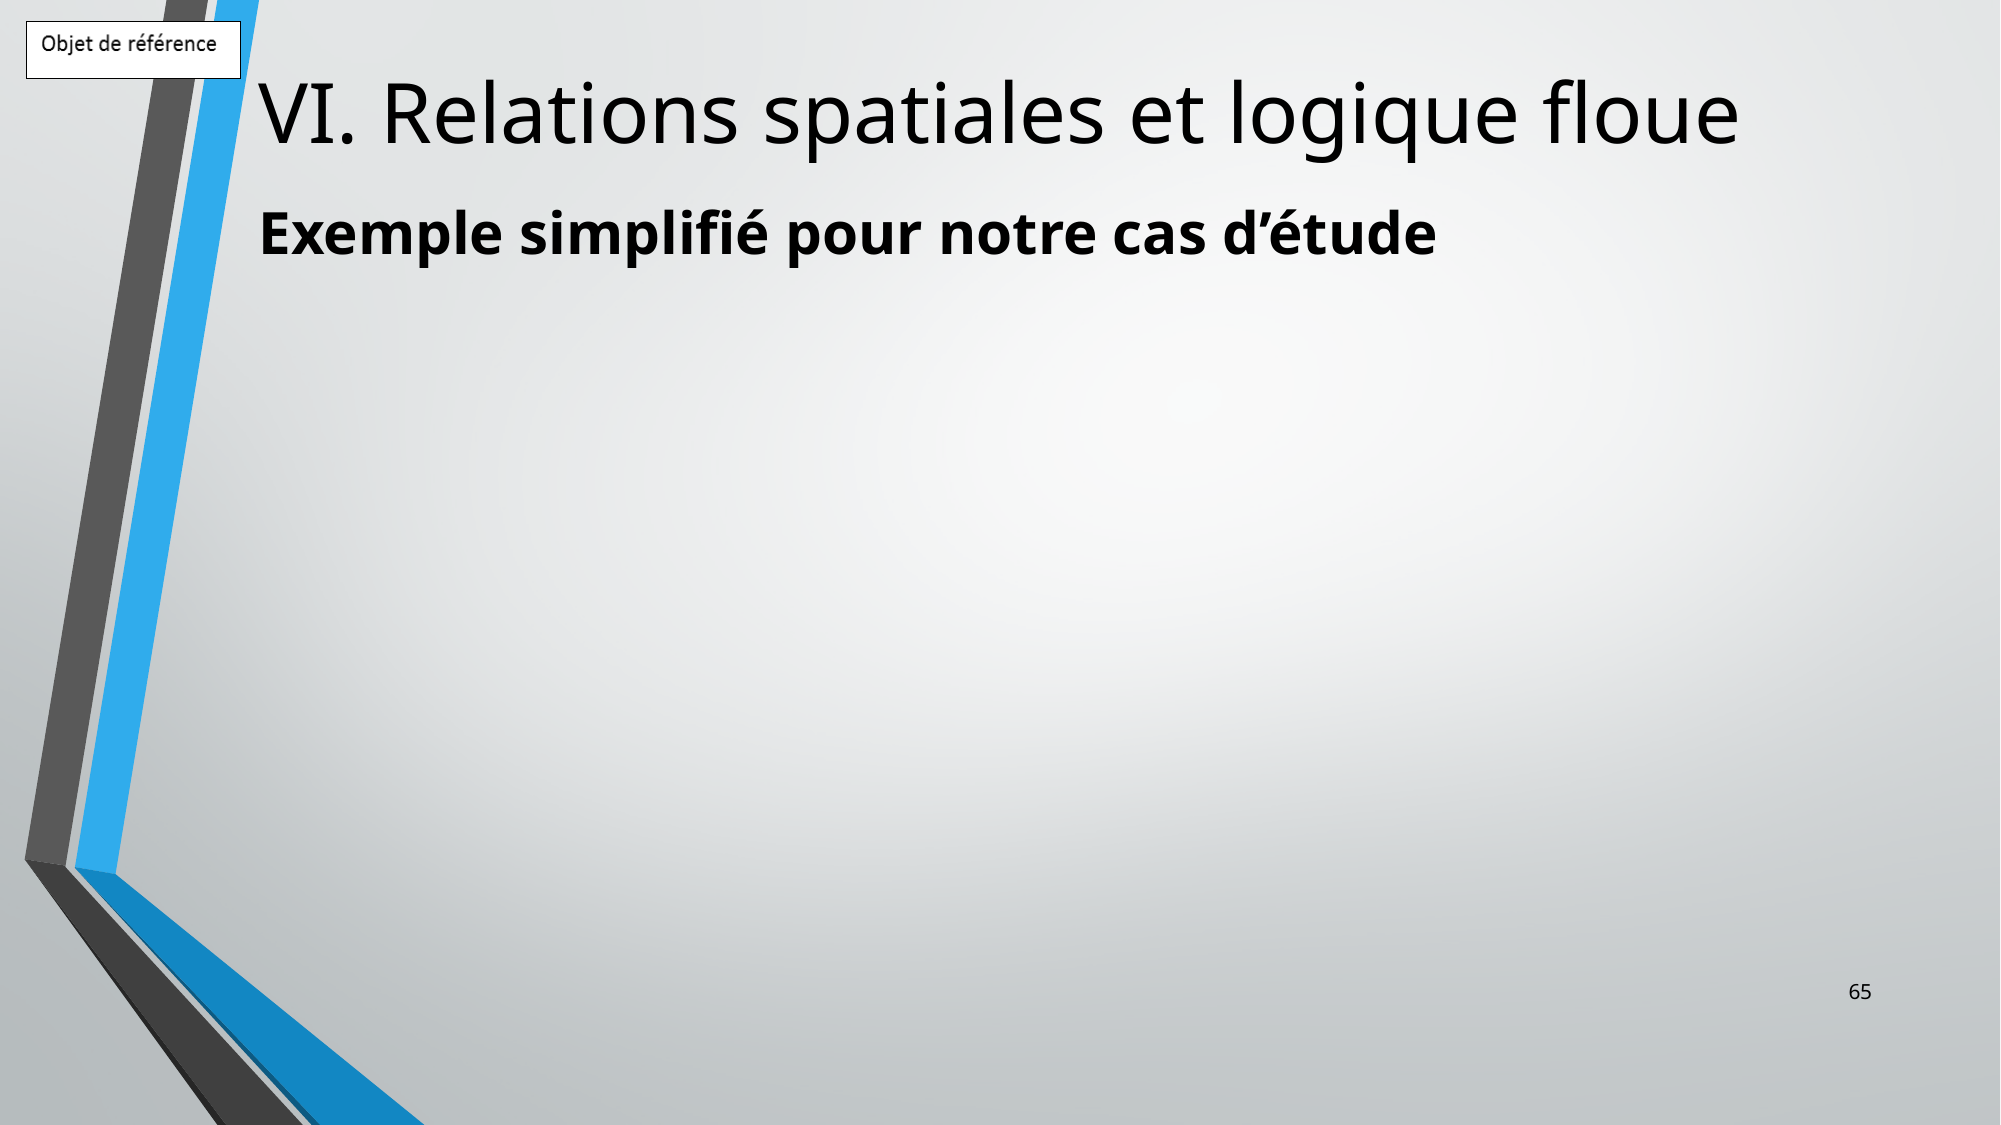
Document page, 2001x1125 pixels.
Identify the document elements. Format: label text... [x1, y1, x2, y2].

list Exemple simplifié pour notre cas d’étude [243, 188, 1979, 1023]
title VI. Relations spatiales et logique floue [243, 51, 1887, 188]
slide_number 65 [1796, 962, 1887, 1023]
picture [27, 22, 240, 78]
